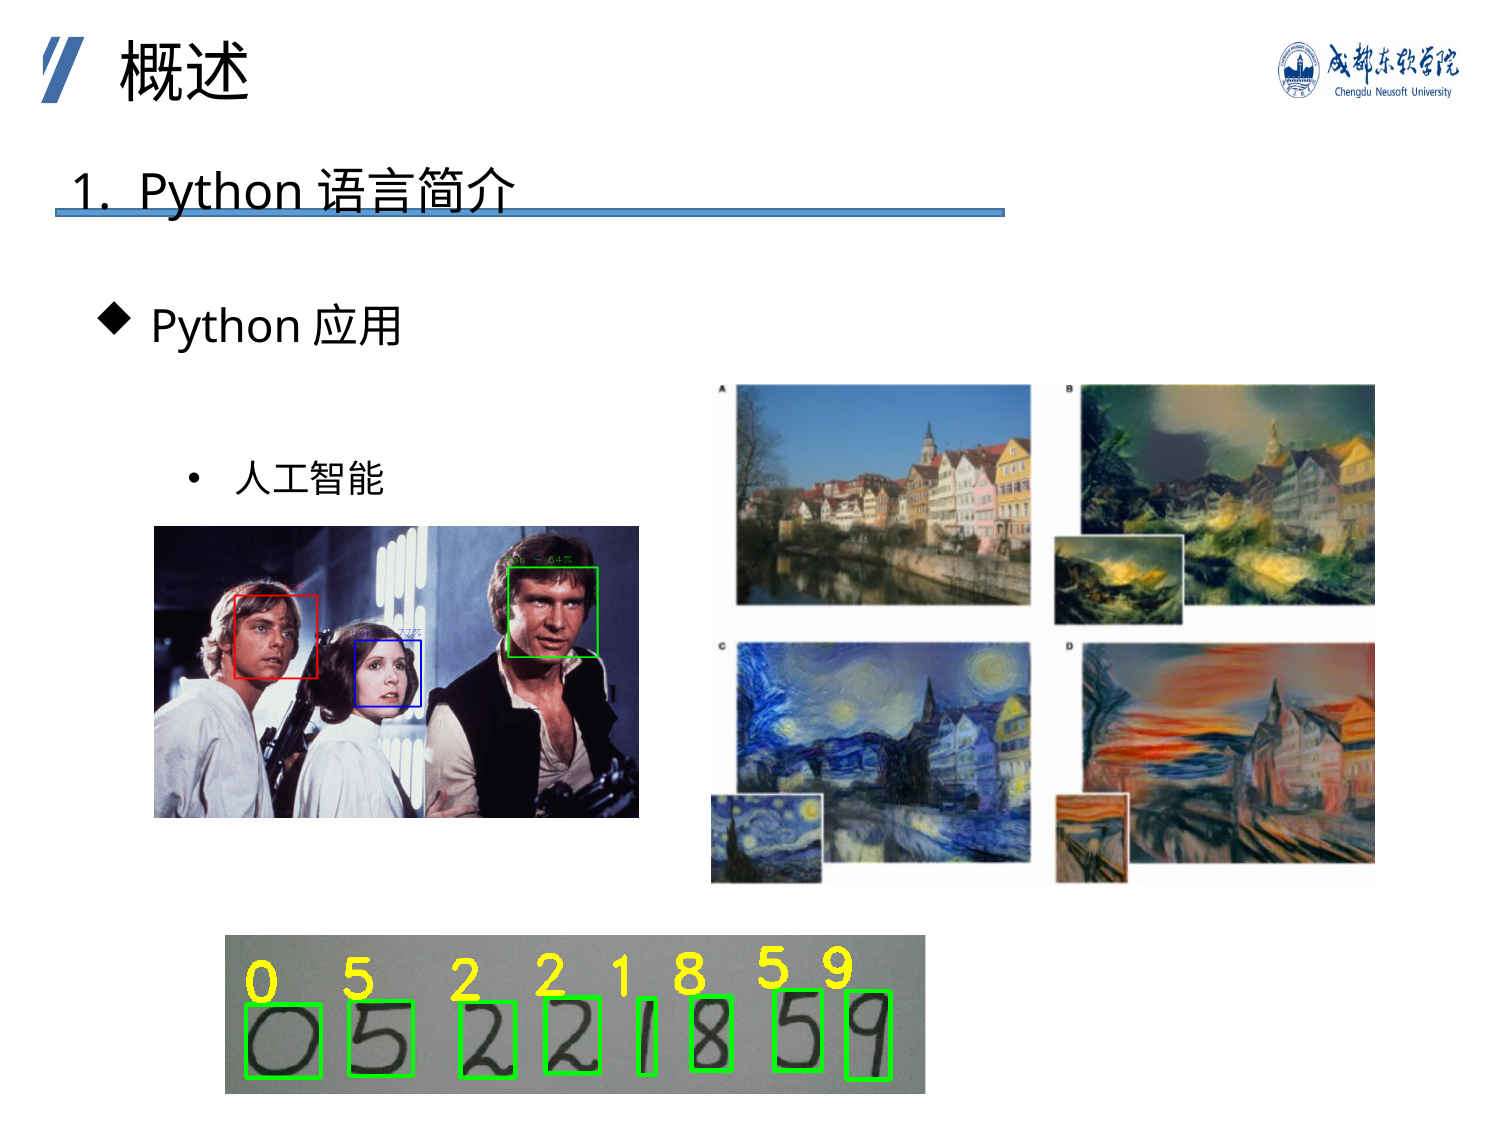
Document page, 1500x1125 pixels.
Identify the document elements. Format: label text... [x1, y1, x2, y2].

picture [224, 935, 926, 1094]
picture [154, 526, 639, 818]
text_box 1. Python语言简介 [55, 122, 873, 227]
text_box 概述 [103, 30, 1228, 119]
text_box 人工智能 [172, 424, 524, 508]
text_box [873, 208, 1005, 217]
text_box Python应用 [79, 261, 1204, 359]
picture [1278, 42, 1459, 98]
picture [711, 384, 1375, 885]
